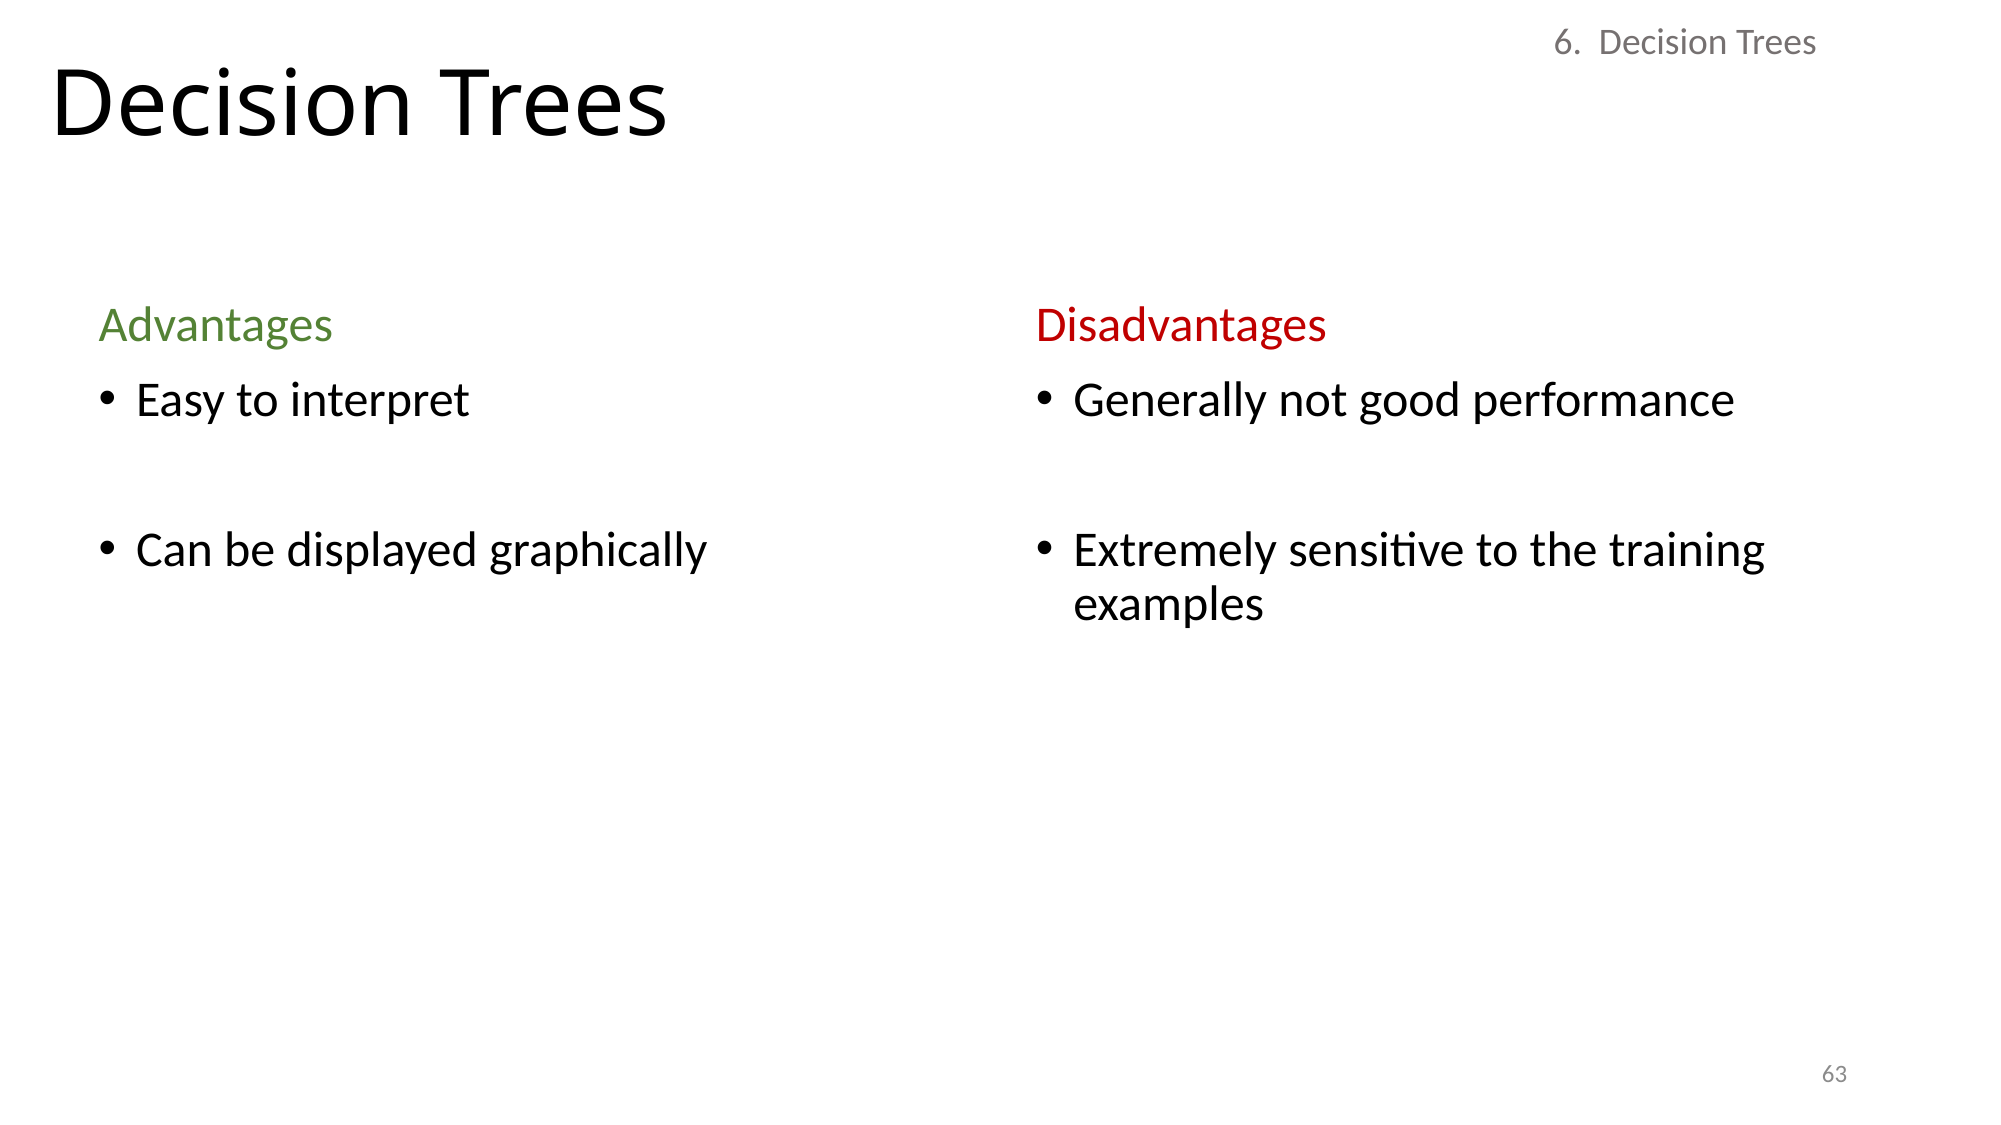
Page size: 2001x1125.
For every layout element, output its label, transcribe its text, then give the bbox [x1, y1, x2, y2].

text_box Disadvantages Generally not good performance Extremely sensitive to the training examples [1020, 210, 1938, 925]
text_box 6. Decision Trees [1538, 10, 1832, 70]
slide_number 63 [1412, 1042, 1863, 1103]
list Advantages Easy to interpret Can be displayed graphically [83, 210, 1000, 925]
title Decision Trees [34, 0, 1760, 215]
